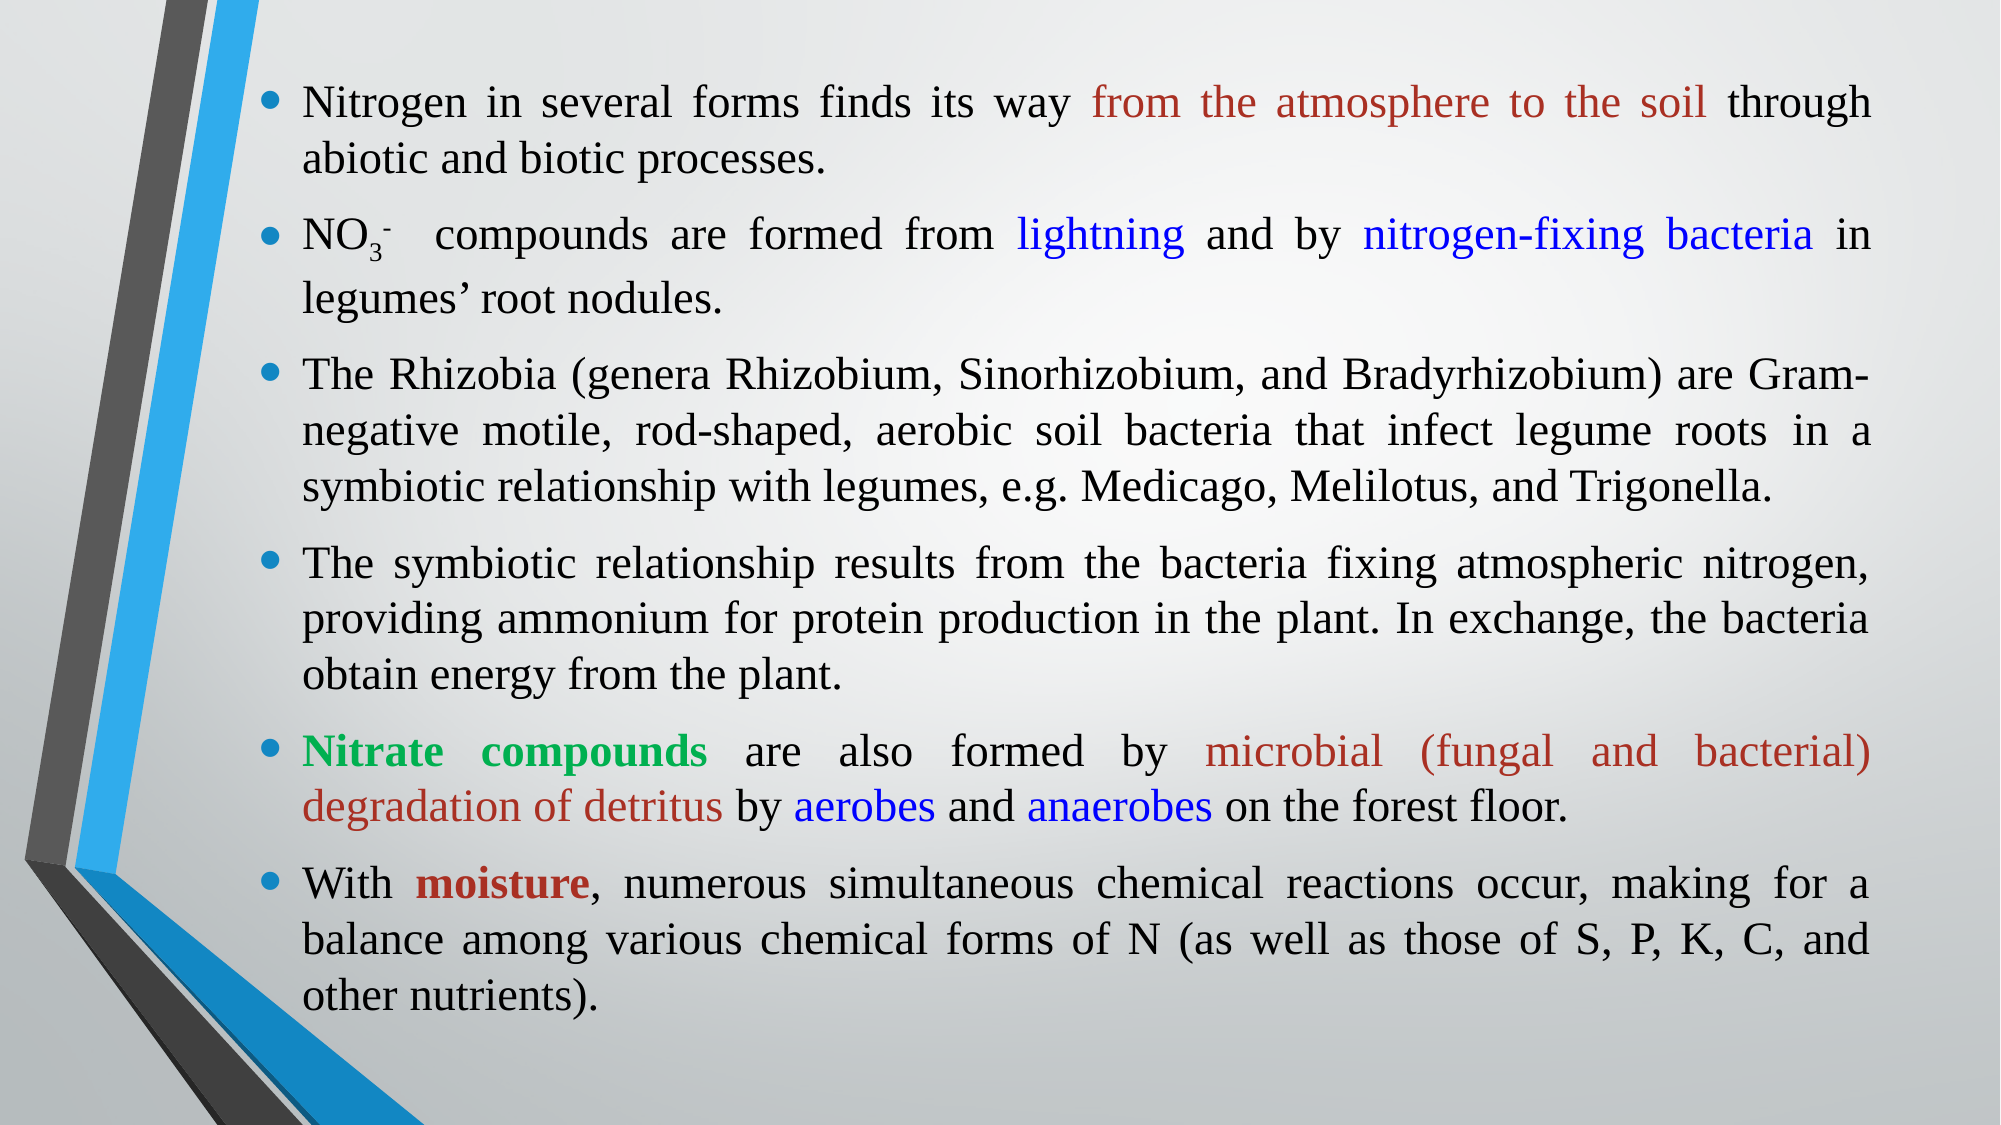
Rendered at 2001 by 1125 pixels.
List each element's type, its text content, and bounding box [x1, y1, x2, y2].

list Nitrogen in several forms finds its way from the atmosphere to the soil through abiotic and biotic processes. NO3- compounds are formed from lightning and by nitrogen-fixing bacteria in legumes’ root nodules. The Rhizobia (genera Rhizobium, Sinorhizobium, and Bradyrhizobium) are Gram-negative motile, rod-shaped, aerobic soil bacteria that infect legume roots in a symbiotic relationship with legumes, e.g. Medicago, Melilotus, and Trigonella. The symbiotic relationship results from the bacteria fixing atmospheric nitrogen, providing ammonium for protein production in the plant. In exchange, the bacteria obtain energy from the plant. Nitrate compounds are also formed by microbial (fungal and bacterial) degradation of detritus by aerobes and anaerobes on the forest floor. With moisture, numerous simultaneous chemical reactions occur, making for a balance among various chemical forms of N (as well as those of S, P, K, C, and other nutrients). [243, 40, 1887, 1050]
